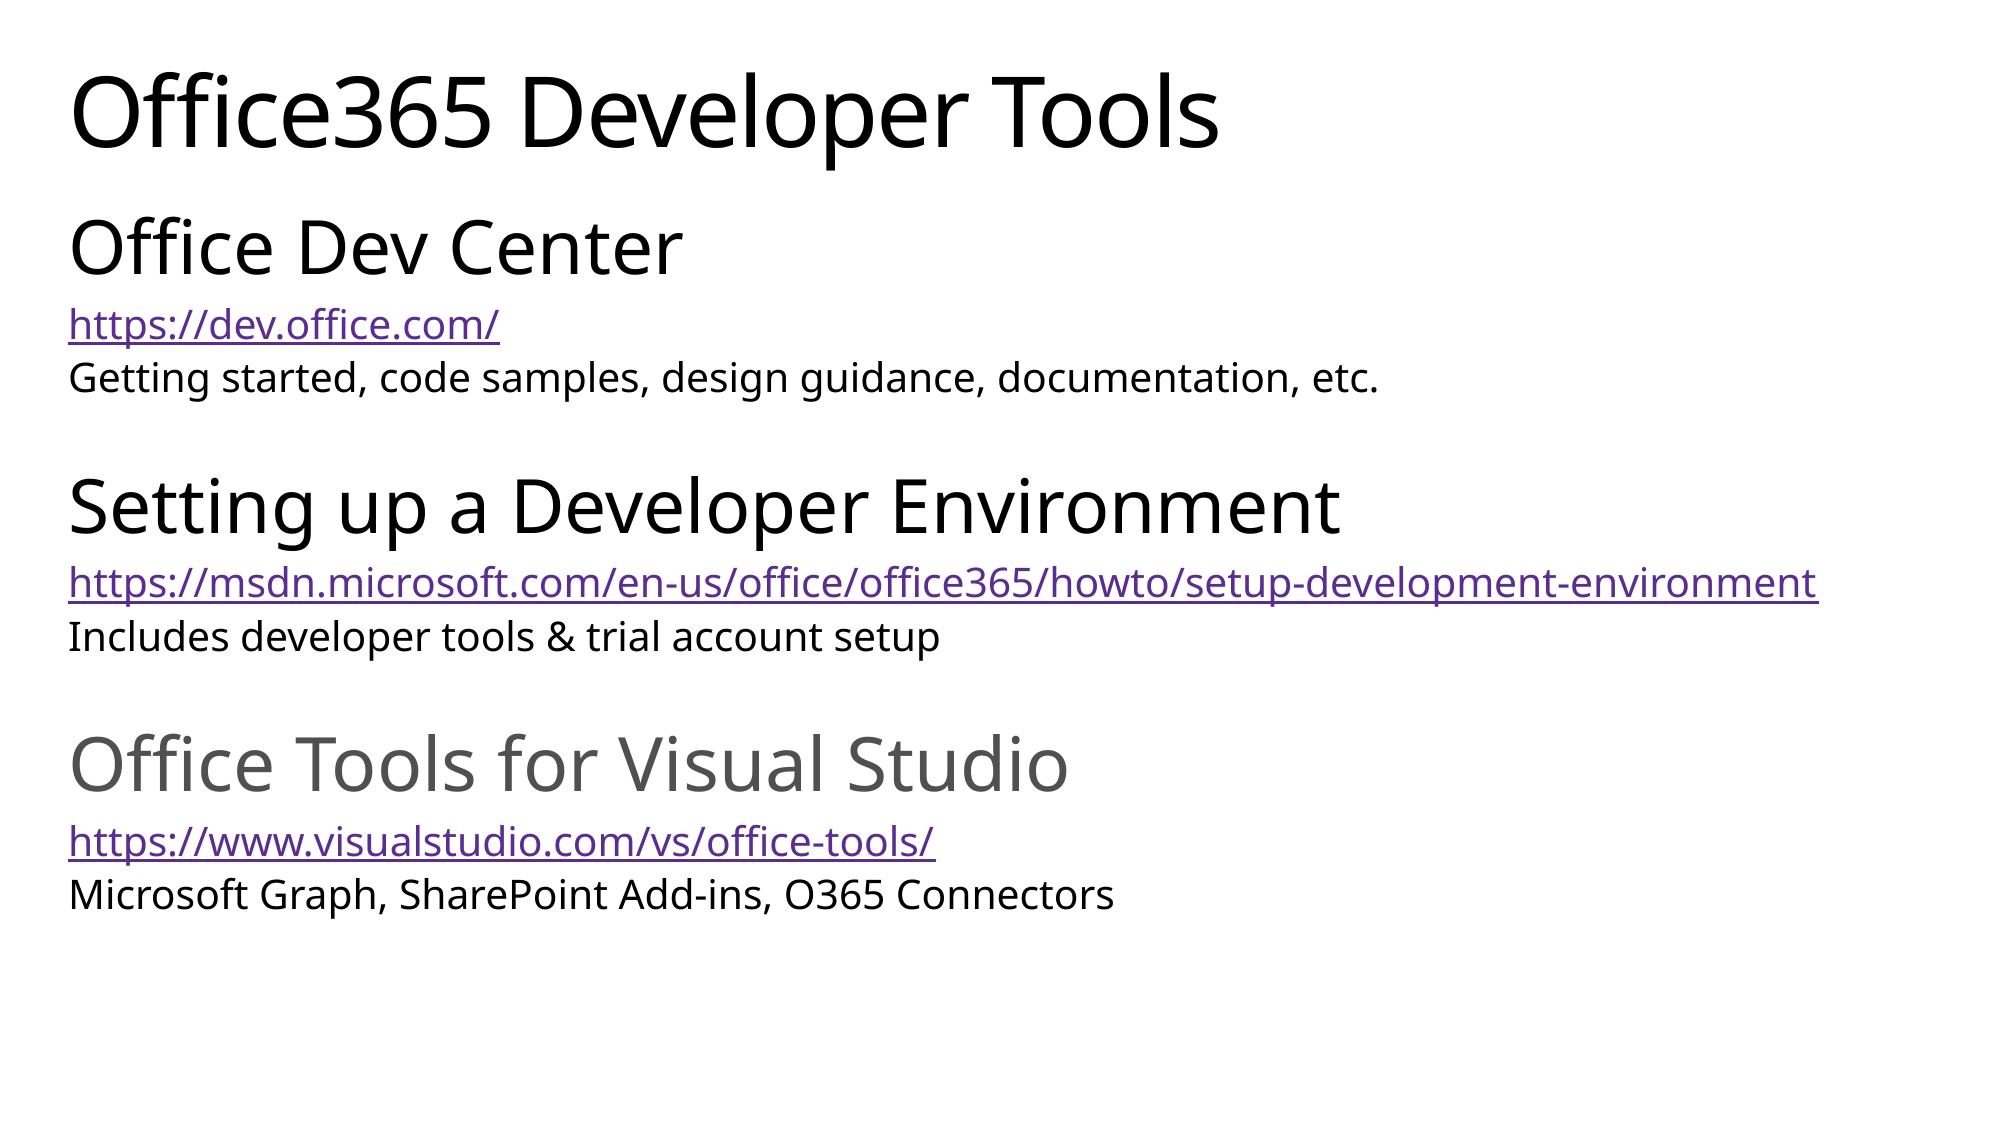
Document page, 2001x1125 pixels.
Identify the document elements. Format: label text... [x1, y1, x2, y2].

title Office365 Developer Tools [44, 47, 1957, 196]
list Office Dev Center https://dev.office.com/ Getting started, code samples, design guidance, documentation, etc. Setting up a Developer Environment https://msdn.microsoft.com/en-us/office/office365/howto/setup-development-environment Includes developer tools & trial account setup Office Tools for Visual Studio https://www.visualstudio.com/vs/office-tools/ Microsoft Graph, SharePoint Add-ins, O365 Connectors [44, 195, 1956, 943]
